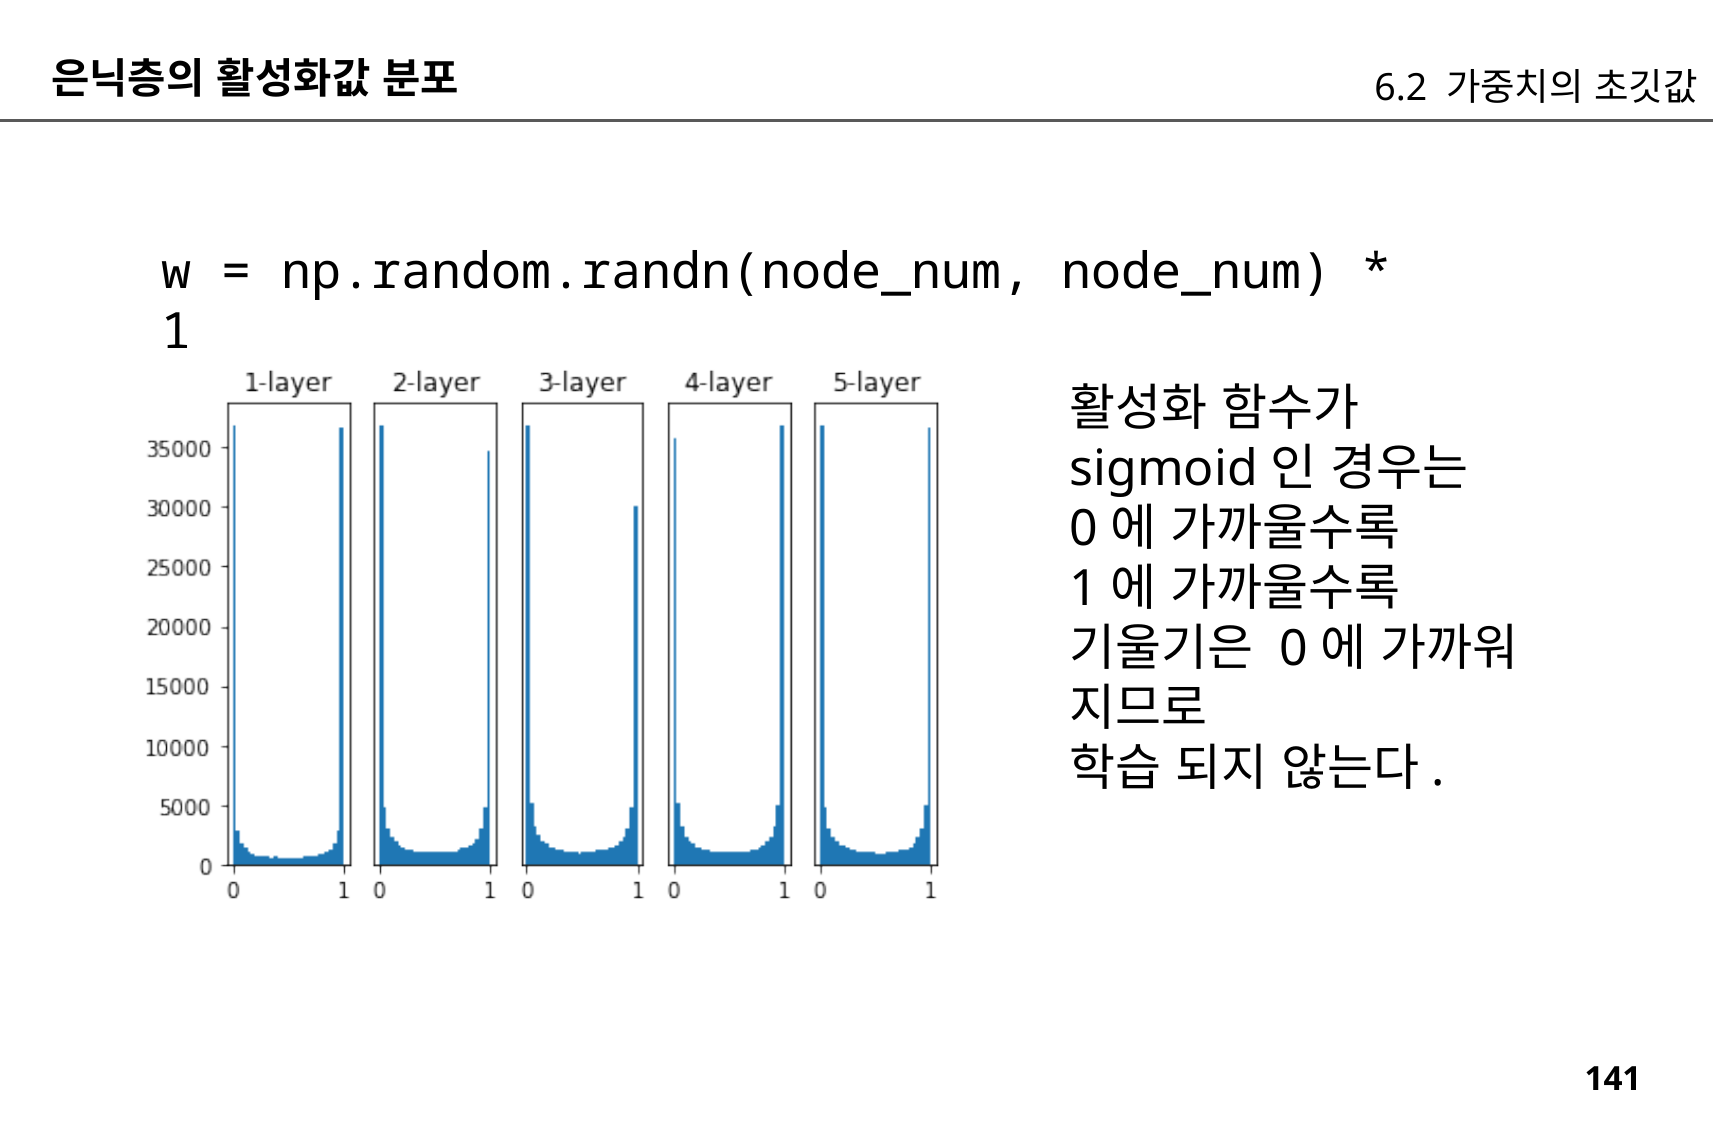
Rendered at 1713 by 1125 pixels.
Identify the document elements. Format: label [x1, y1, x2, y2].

text_box [146, 230, 1447, 366]
text_box [11, 13, 803, 105]
text_box [916, 44, 1713, 111]
picture [129, 356, 953, 916]
text_box [1054, 367, 1533, 803]
